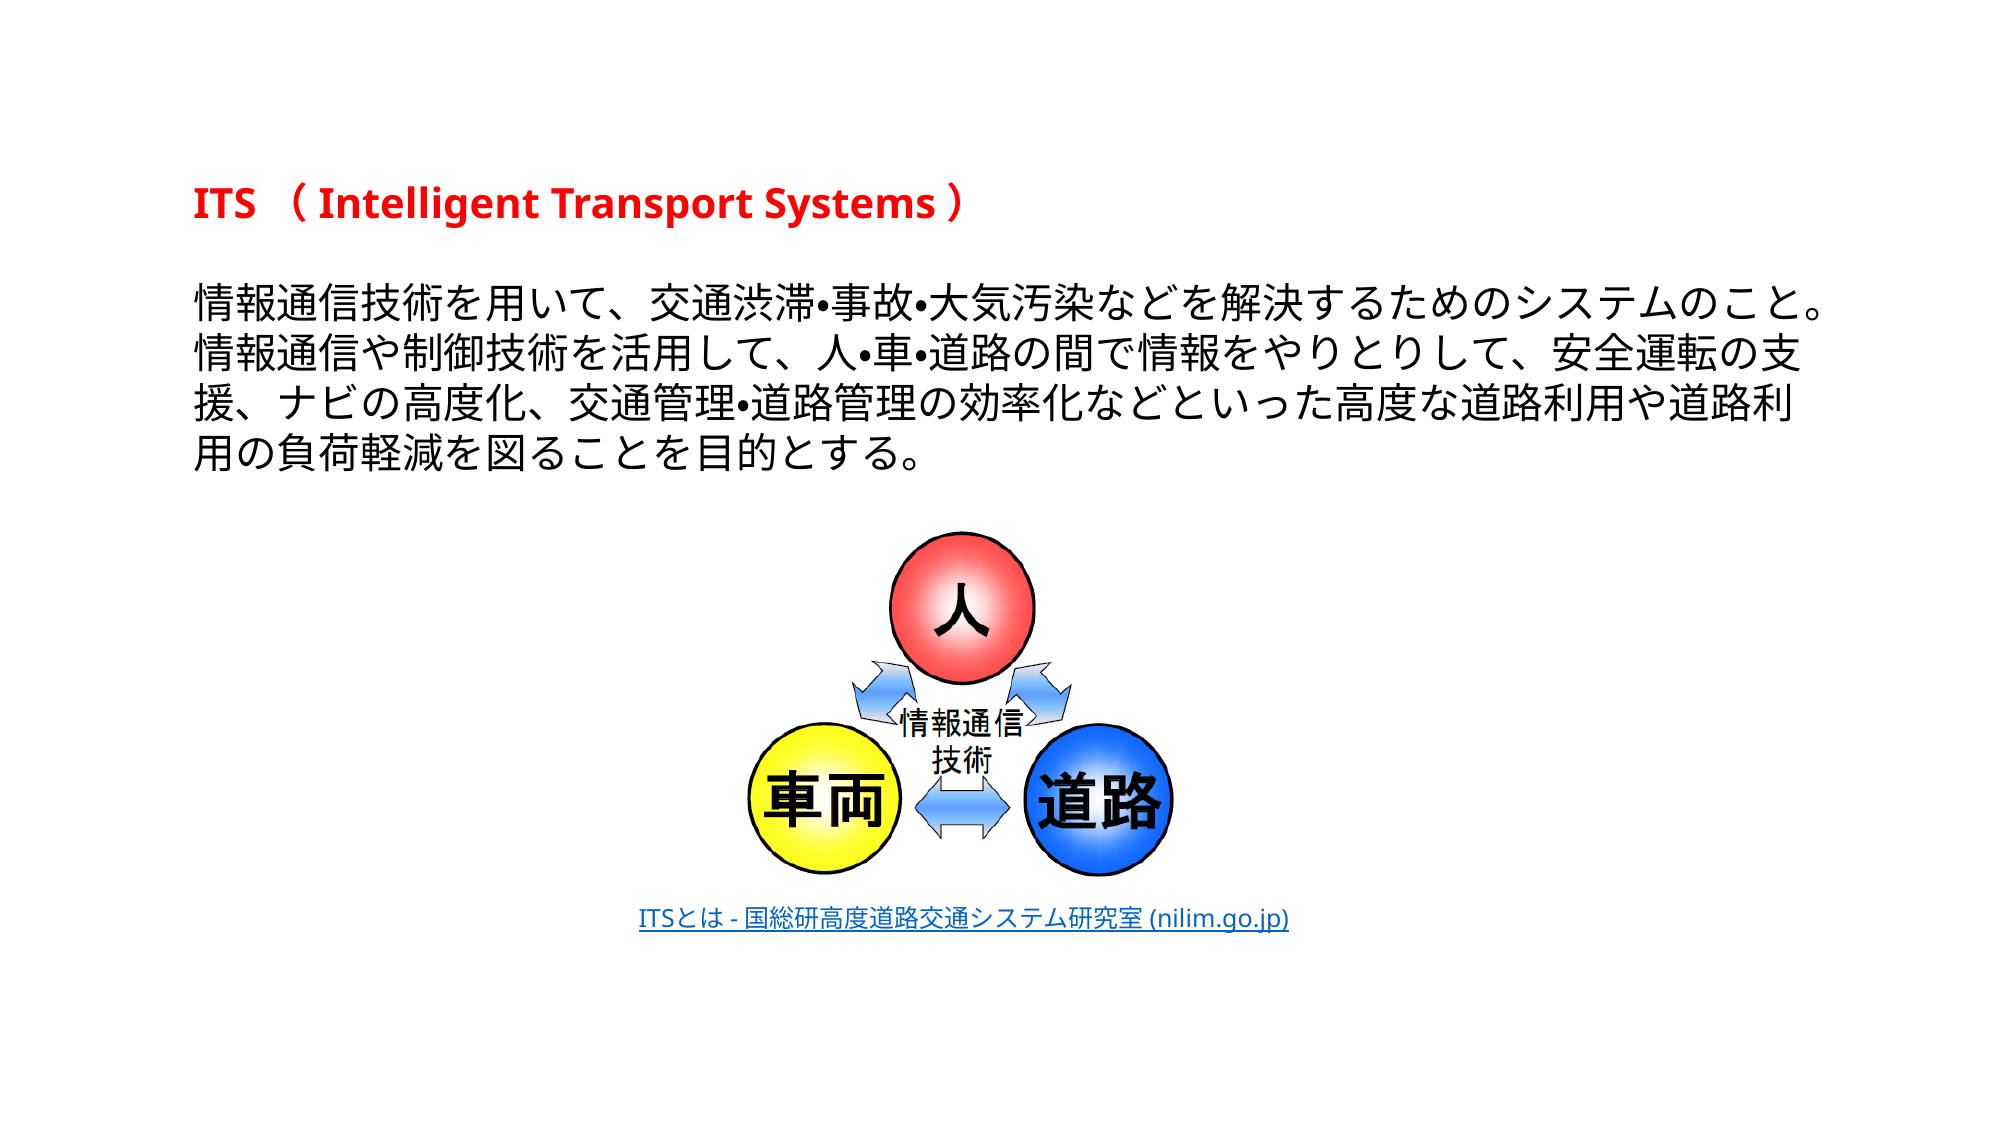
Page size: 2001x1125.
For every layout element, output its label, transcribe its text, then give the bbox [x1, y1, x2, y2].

text_box ITSとは - 国総研高度道路交通システム研究室 (nilim.go.jp) [623, 895, 1624, 947]
text_box ITS（Intelligent Transport Systems） 情報通信技術を用いて、交通渋滞・事故・大気汚染などを解決するためのシステムのこと。情報通信や制御技術を活用して、人・車・道路の間で情報をやりとりして、安全運転の支援、ナビの高度化、交通管理・道路管理の効率化などといった高度な道路利用や道路利用の負荷軽減を図ることを目的とする。 [178, 169, 1822, 485]
picture [699, 524, 1228, 889]
